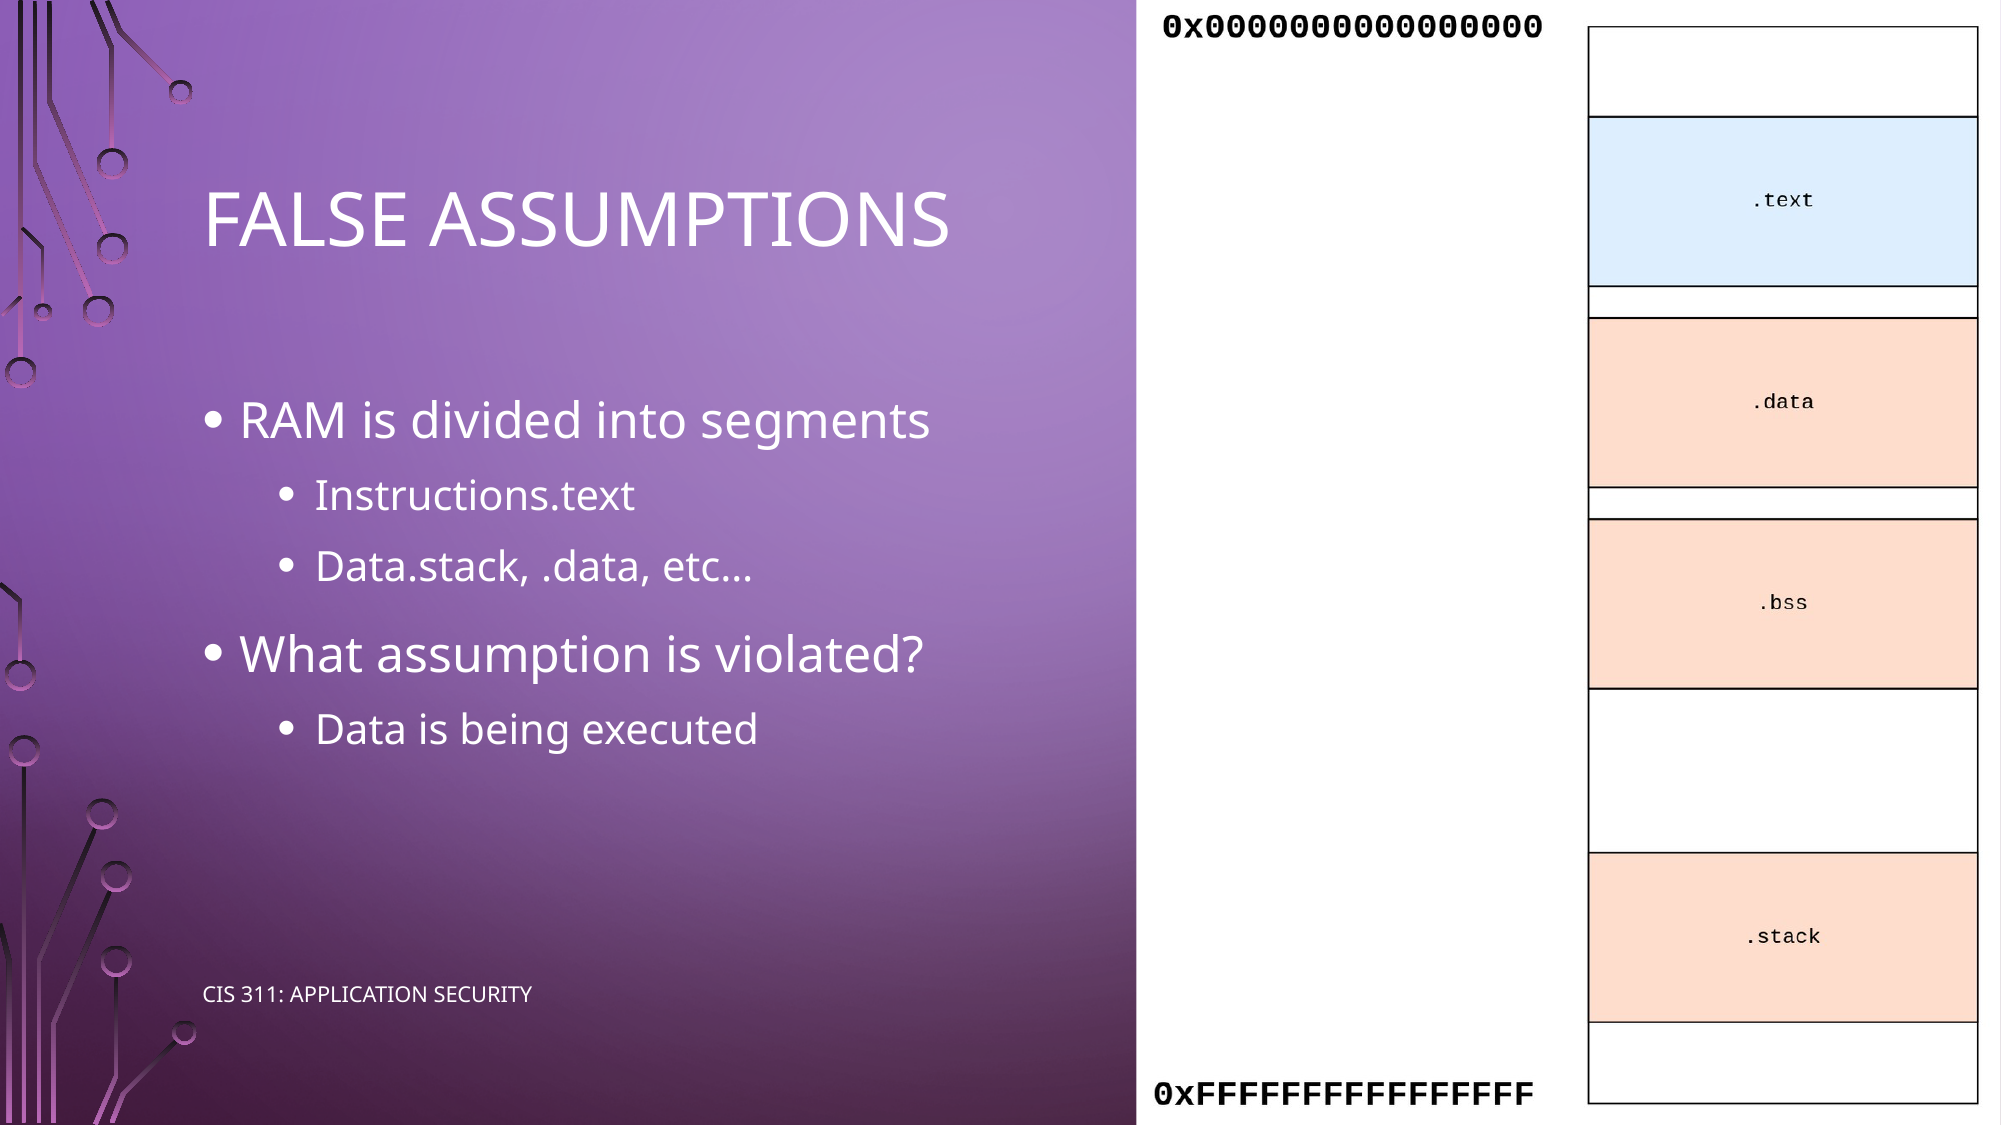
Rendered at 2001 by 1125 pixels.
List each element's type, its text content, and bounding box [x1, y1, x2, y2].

picture [1136, 0, 2000, 1125]
list RAM is divided into segments Instructions.text Data.stack, .data, etc… What assumption is violated? Data is being executed [187, 369, 1136, 950]
title False Assumptions [187, 101, 1136, 344]
footer CIS 311: Application Security [187, 965, 1136, 1025]
